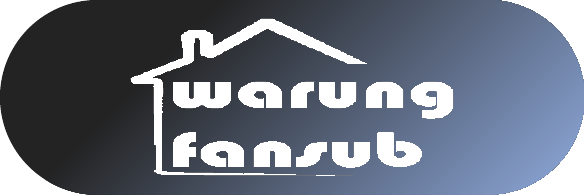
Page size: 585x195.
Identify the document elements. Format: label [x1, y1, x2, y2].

text_box [0, 0, 585, 195]
picture [127, 15, 457, 179]
